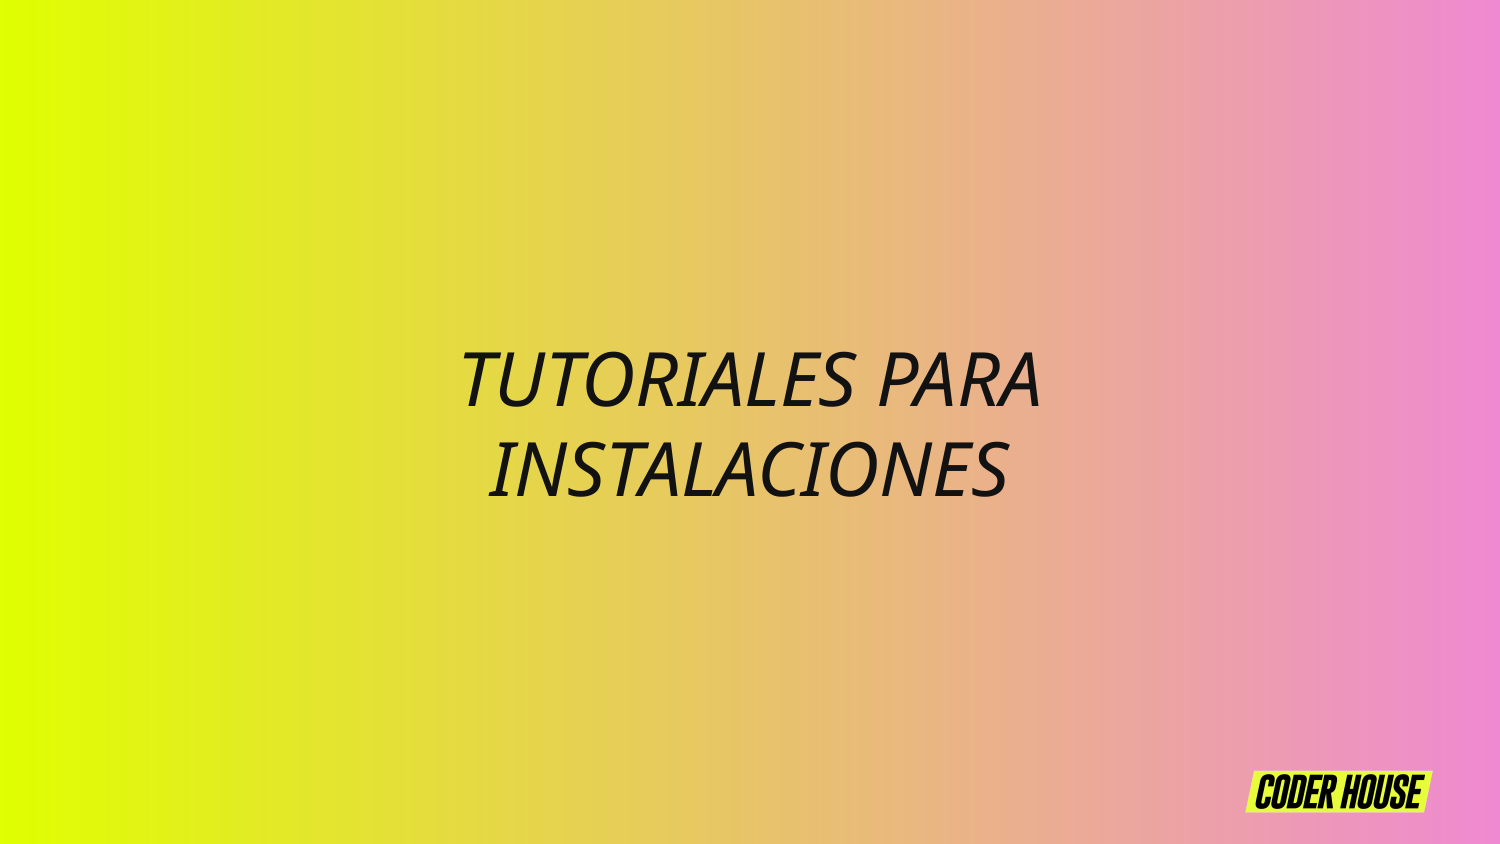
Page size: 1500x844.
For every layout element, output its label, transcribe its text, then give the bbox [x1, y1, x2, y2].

picture [1241, 764, 1437, 819]
text_box TUTORIALES PARA INSTALACIONES [229, 340, 1271, 503]
